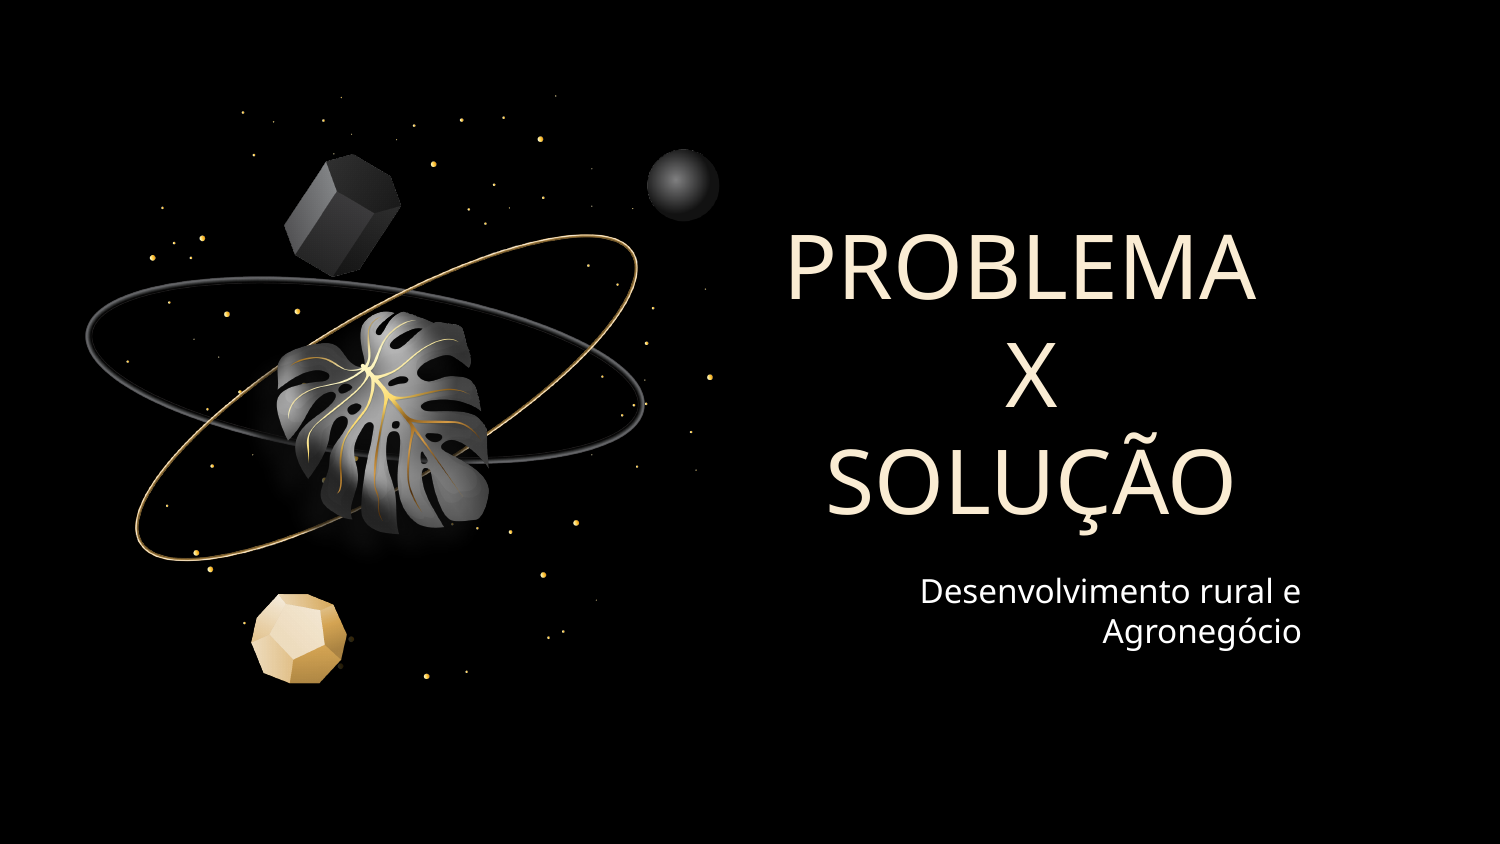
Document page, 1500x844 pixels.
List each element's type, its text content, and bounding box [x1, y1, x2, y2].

title PROBLEMA X SOLUÇÃO [717, 195, 1398, 534]
subtitle Desenvolvimento rural e Agronegócio [746, 555, 1317, 635]
picture [84, 95, 791, 727]
